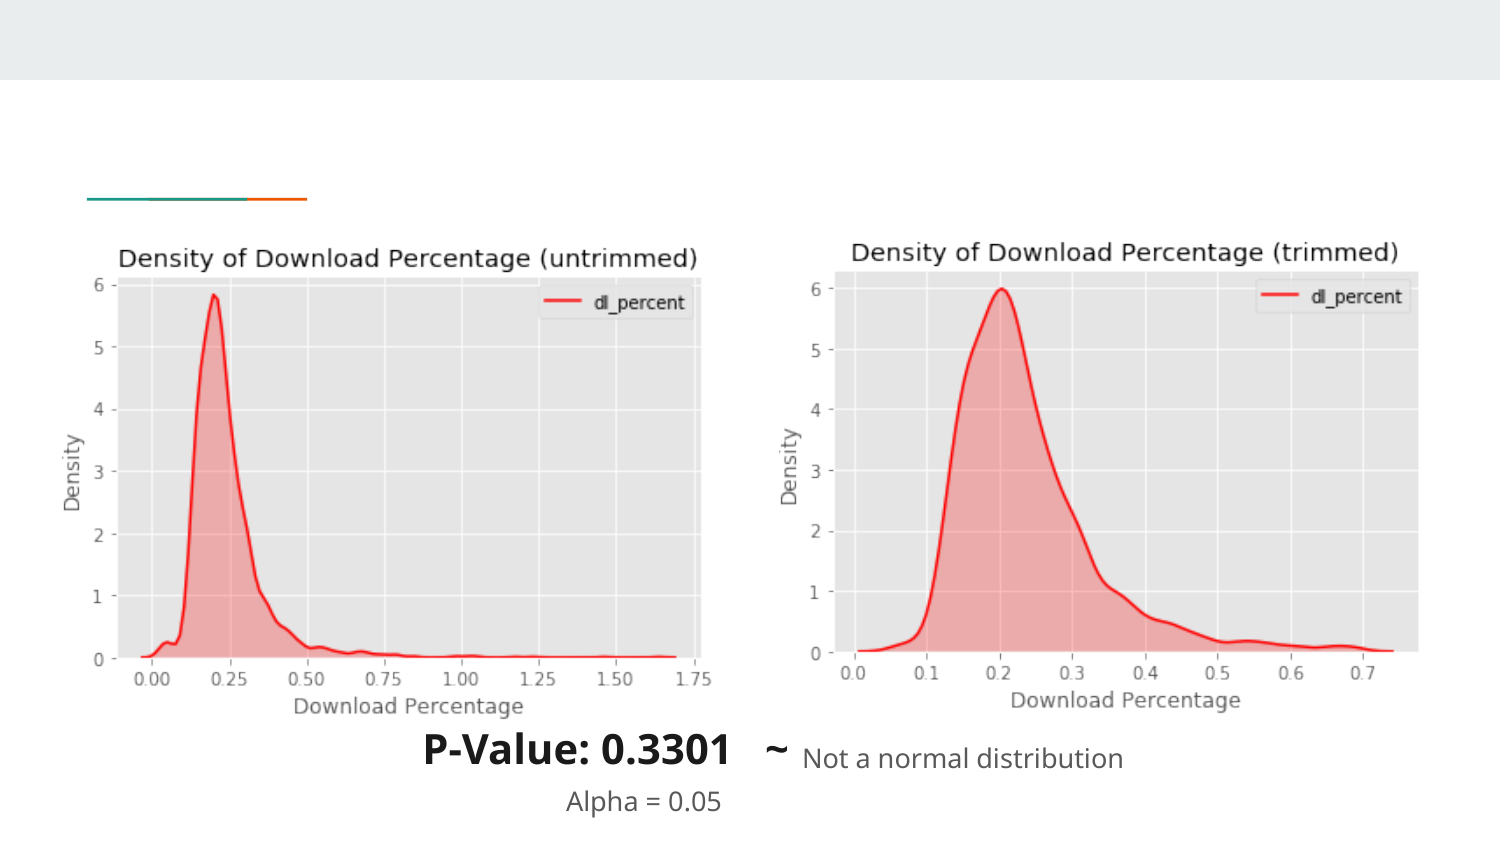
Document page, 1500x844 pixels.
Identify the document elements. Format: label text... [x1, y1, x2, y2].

title P-Value: 0.3301 ~ [407, 707, 787, 796]
picture [767, 229, 1432, 724]
list Not a normal distribution [787, 732, 1244, 824]
picture [49, 236, 726, 730]
list Alpha = 0.05 [551, 764, 795, 824]
